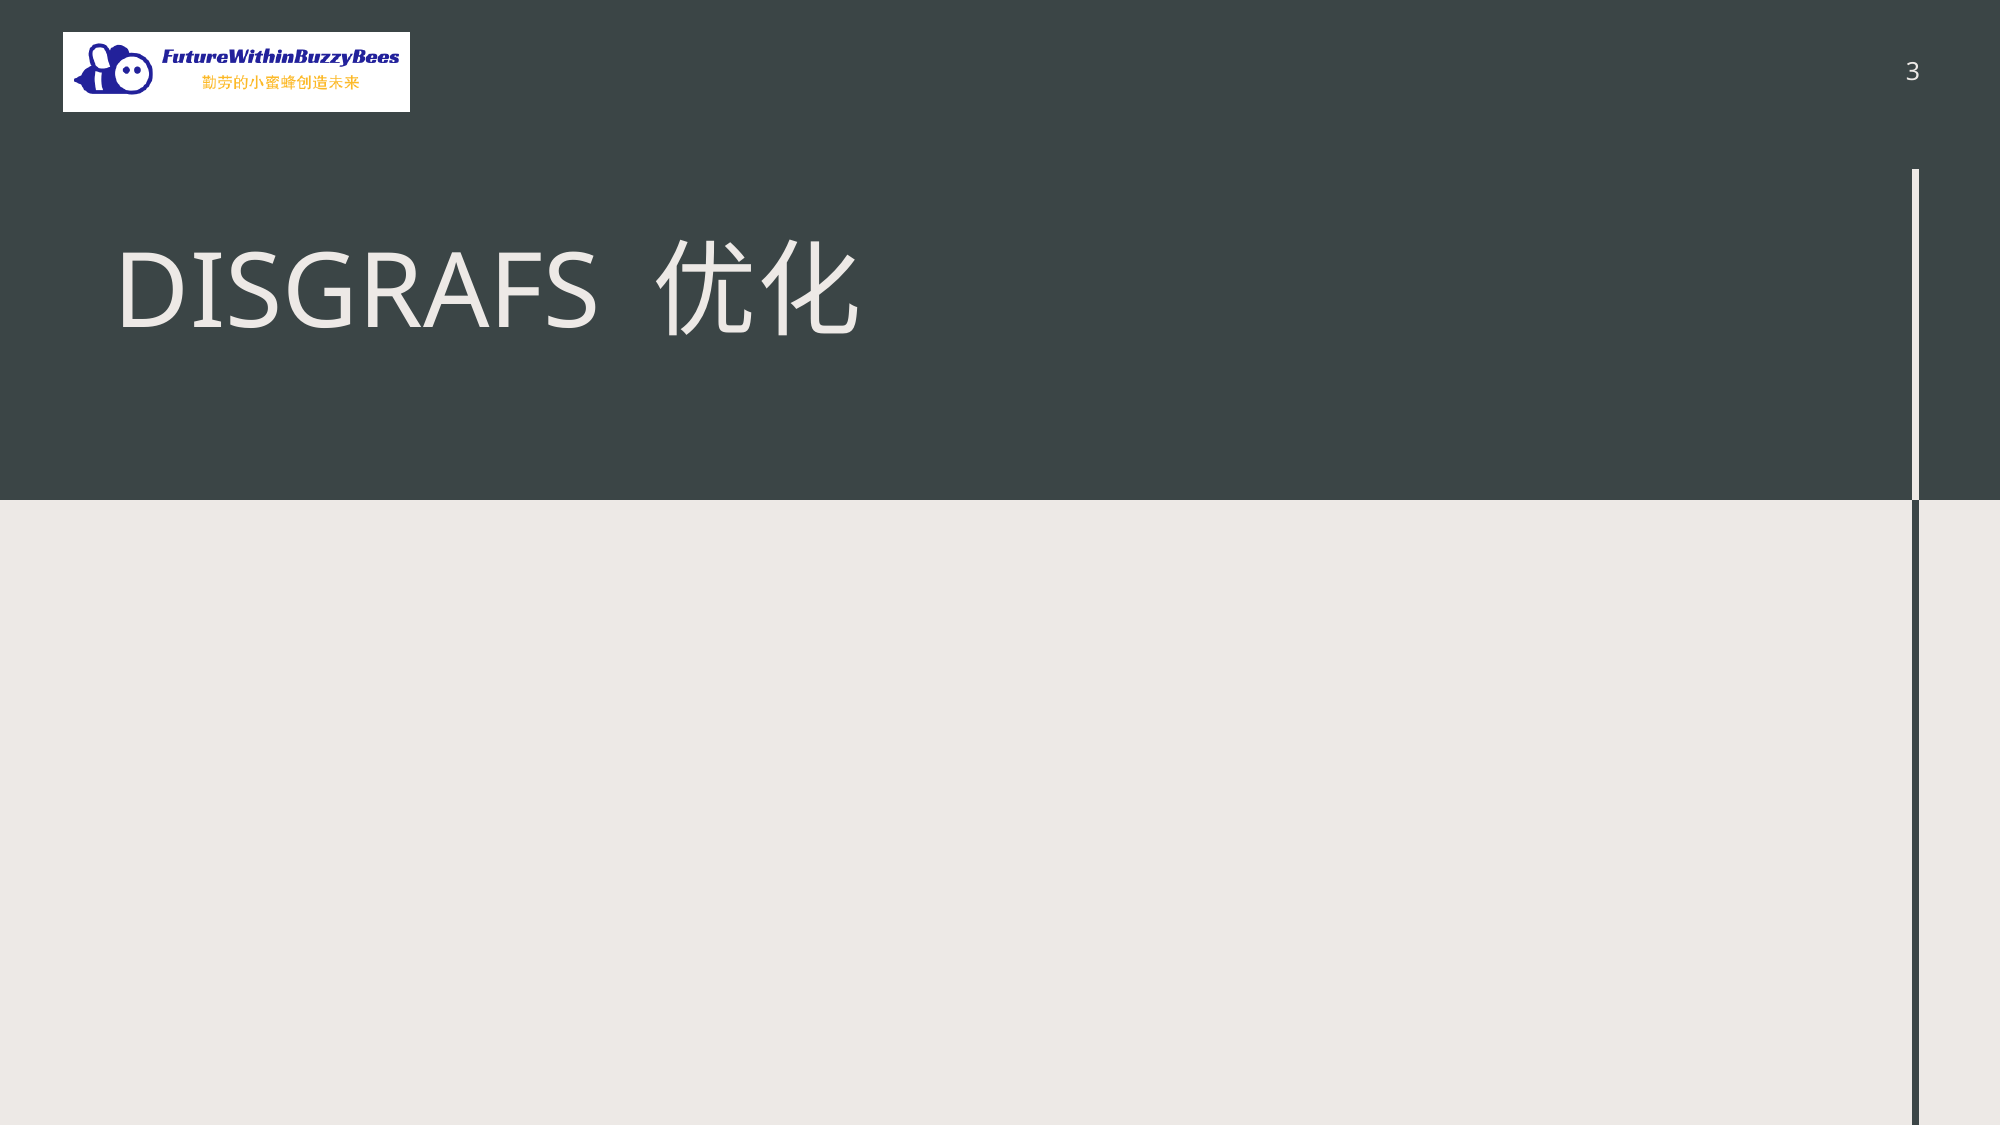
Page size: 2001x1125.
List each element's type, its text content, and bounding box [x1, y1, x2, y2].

title Disgrafs 优化 [98, 239, 1824, 335]
picture [63, 32, 410, 112]
slide_number 3 [1660, 49, 1935, 95]
